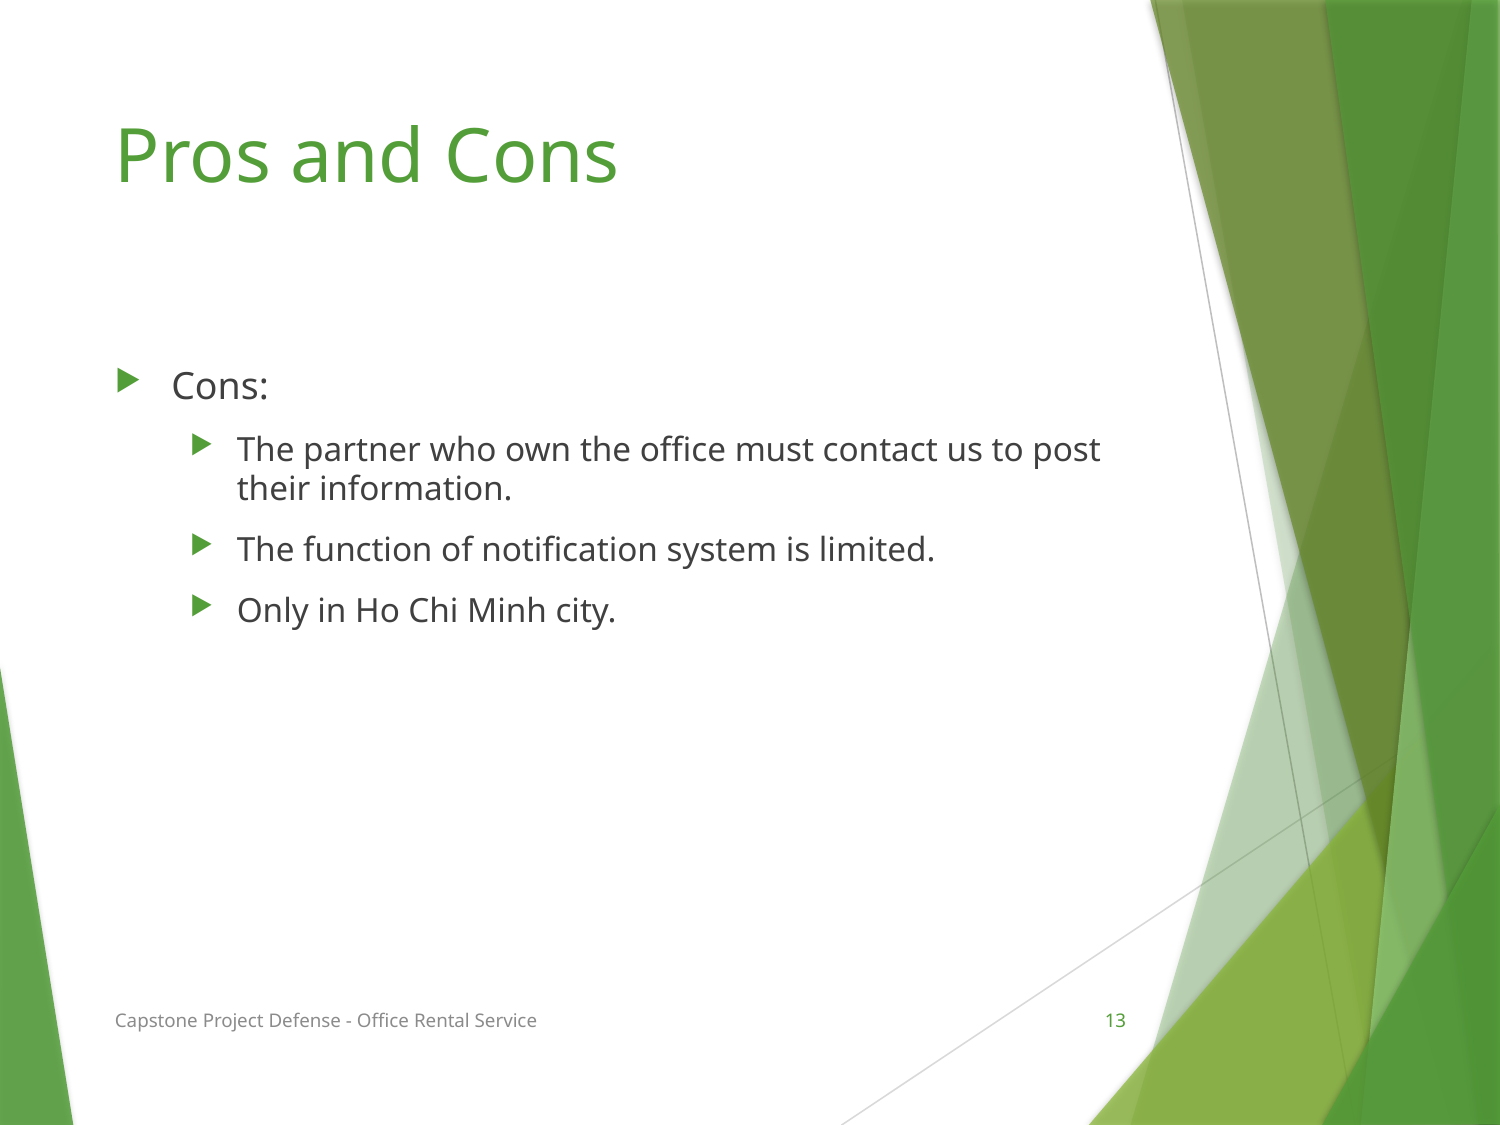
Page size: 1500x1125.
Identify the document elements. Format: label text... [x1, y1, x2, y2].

slide_number 13 [1057, 991, 1142, 1051]
list Cons: The partner who own the office must contact us to post their information. The function of notification system is limited. Only in Ho Chi Minh city. [99, 354, 1142, 992]
footer Capstone Project Defense - Office Rental Service [99, 991, 859, 1051]
title Pros and Cons [99, 99, 1142, 317]
